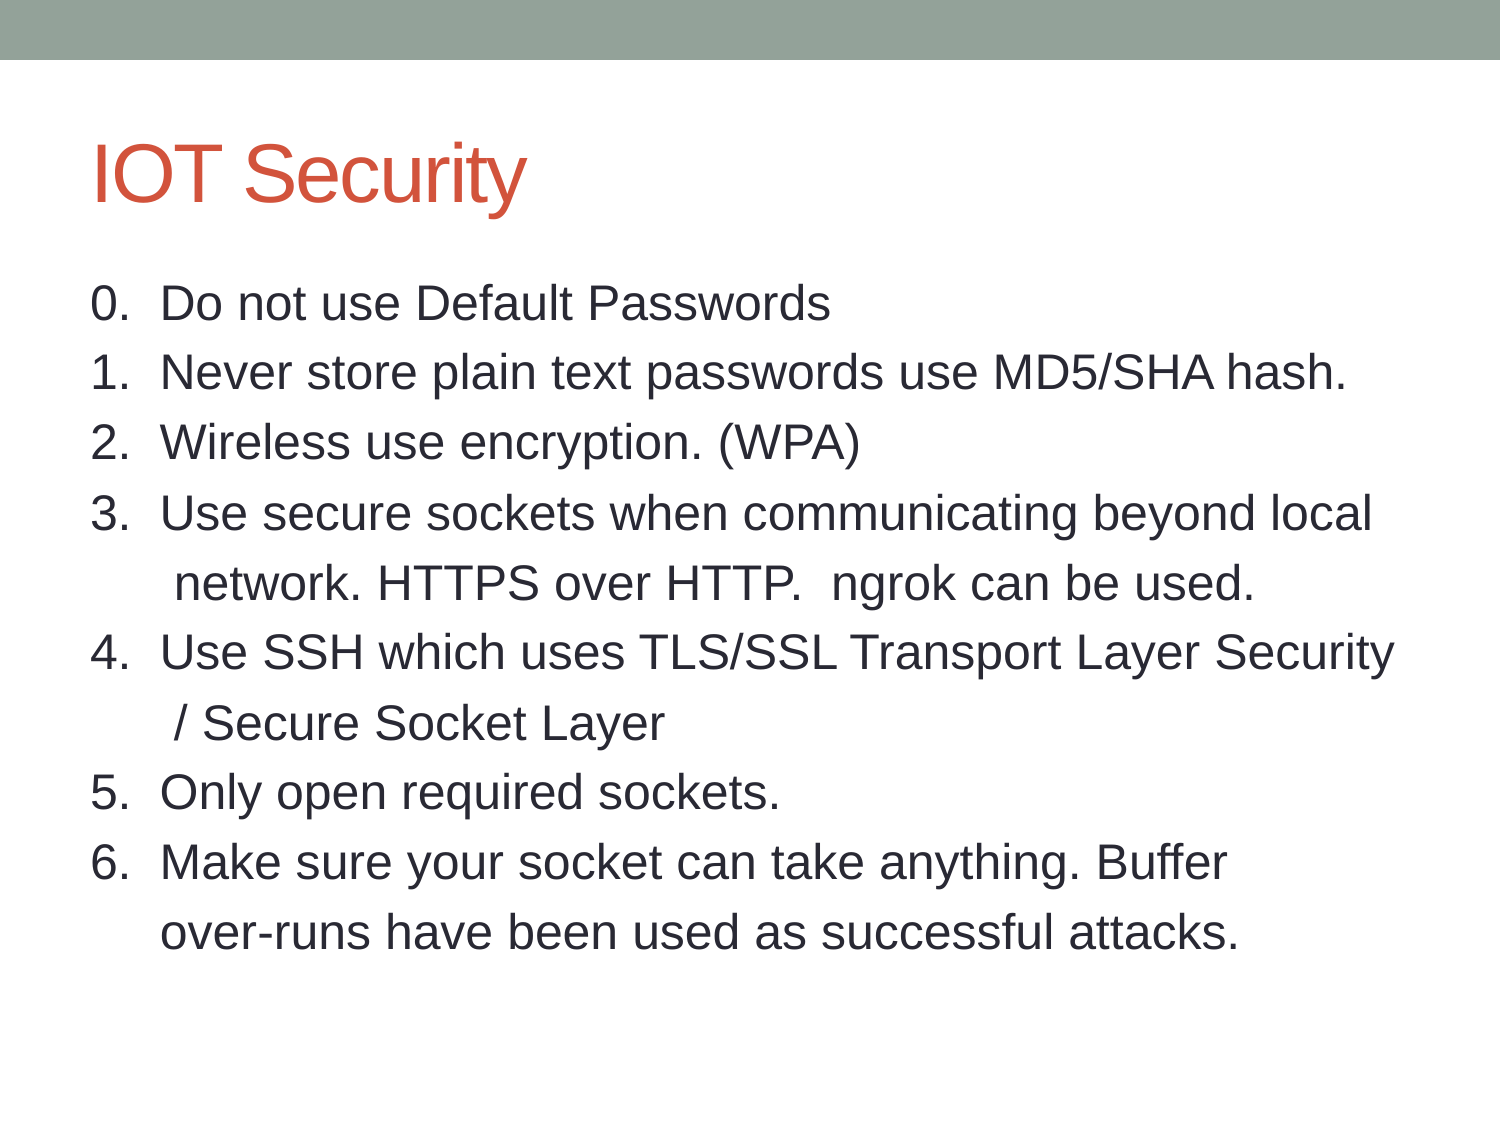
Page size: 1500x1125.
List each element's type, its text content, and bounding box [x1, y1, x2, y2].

list 0. Do not use Default Passwords 1. Never store plain text passwords use MD5/SHA hash. 2. Wireless use encryption. (WPA) 3. Use secure sockets when communicating beyond local network. HTTPS over HTTP. ngrok can be used. 4. Use SSH which uses TLS/SSL Transport Layer Security / Secure Socket Layer 5. Only open required sockets. 6. Make sure your socket can take anything. Buffer over-runs have been used as successful attacks. [75, 262, 1425, 1063]
title IOT Security [75, 87, 1425, 250]
